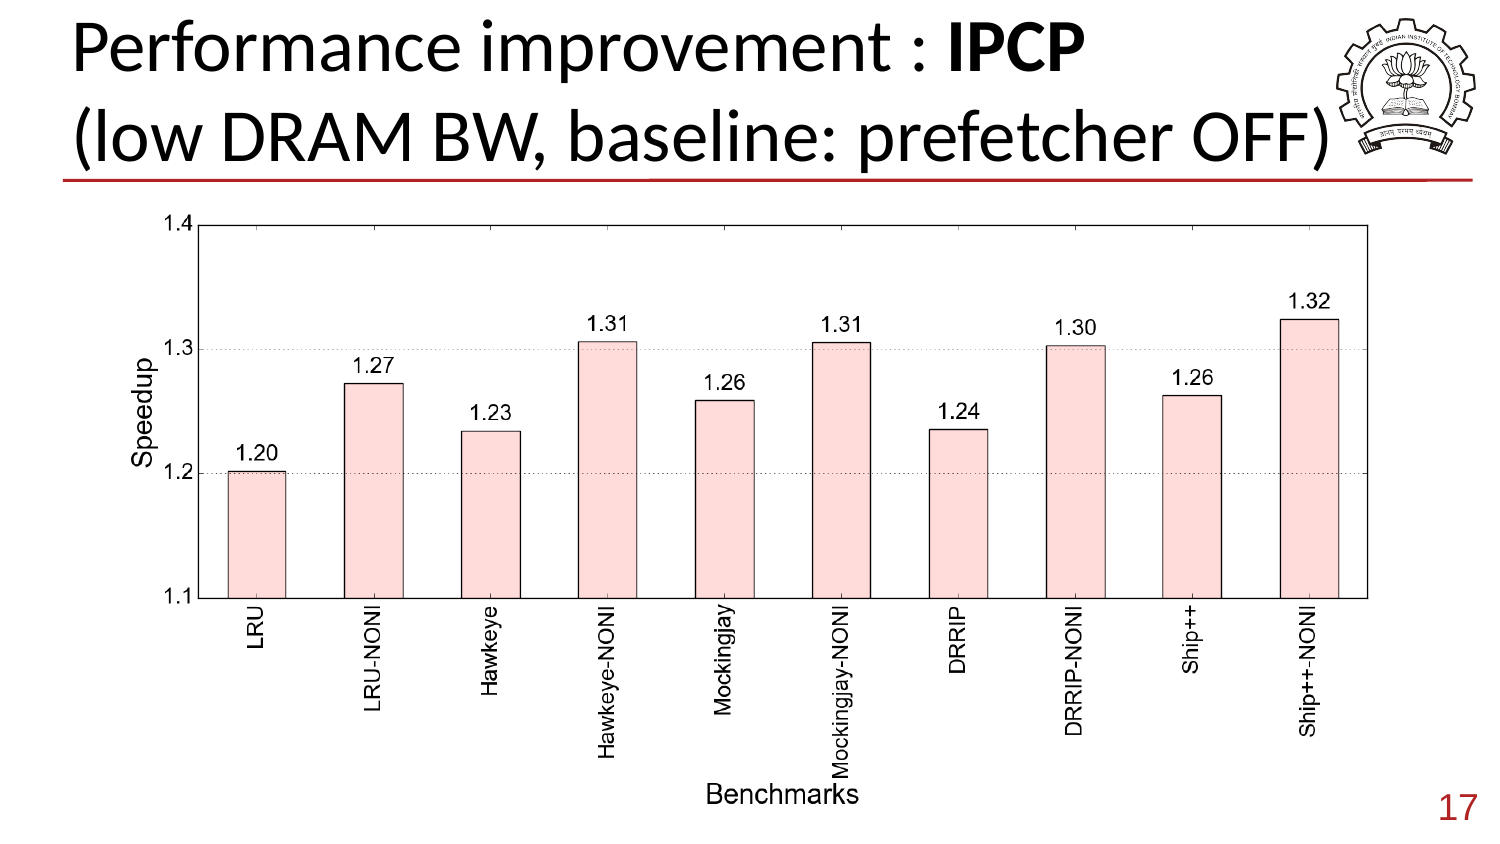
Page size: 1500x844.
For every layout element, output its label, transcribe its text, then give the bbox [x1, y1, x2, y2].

title Performance improvement : IPCP (low DRAM BW, baseline: prefetcher OFF) [56, 0, 1442, 188]
text_box [0, 0, 493, 65]
slide_number 17 [1388, 773, 1494, 838]
picture [122, 206, 1375, 817]
picture [1442, 18, 1476, 155]
